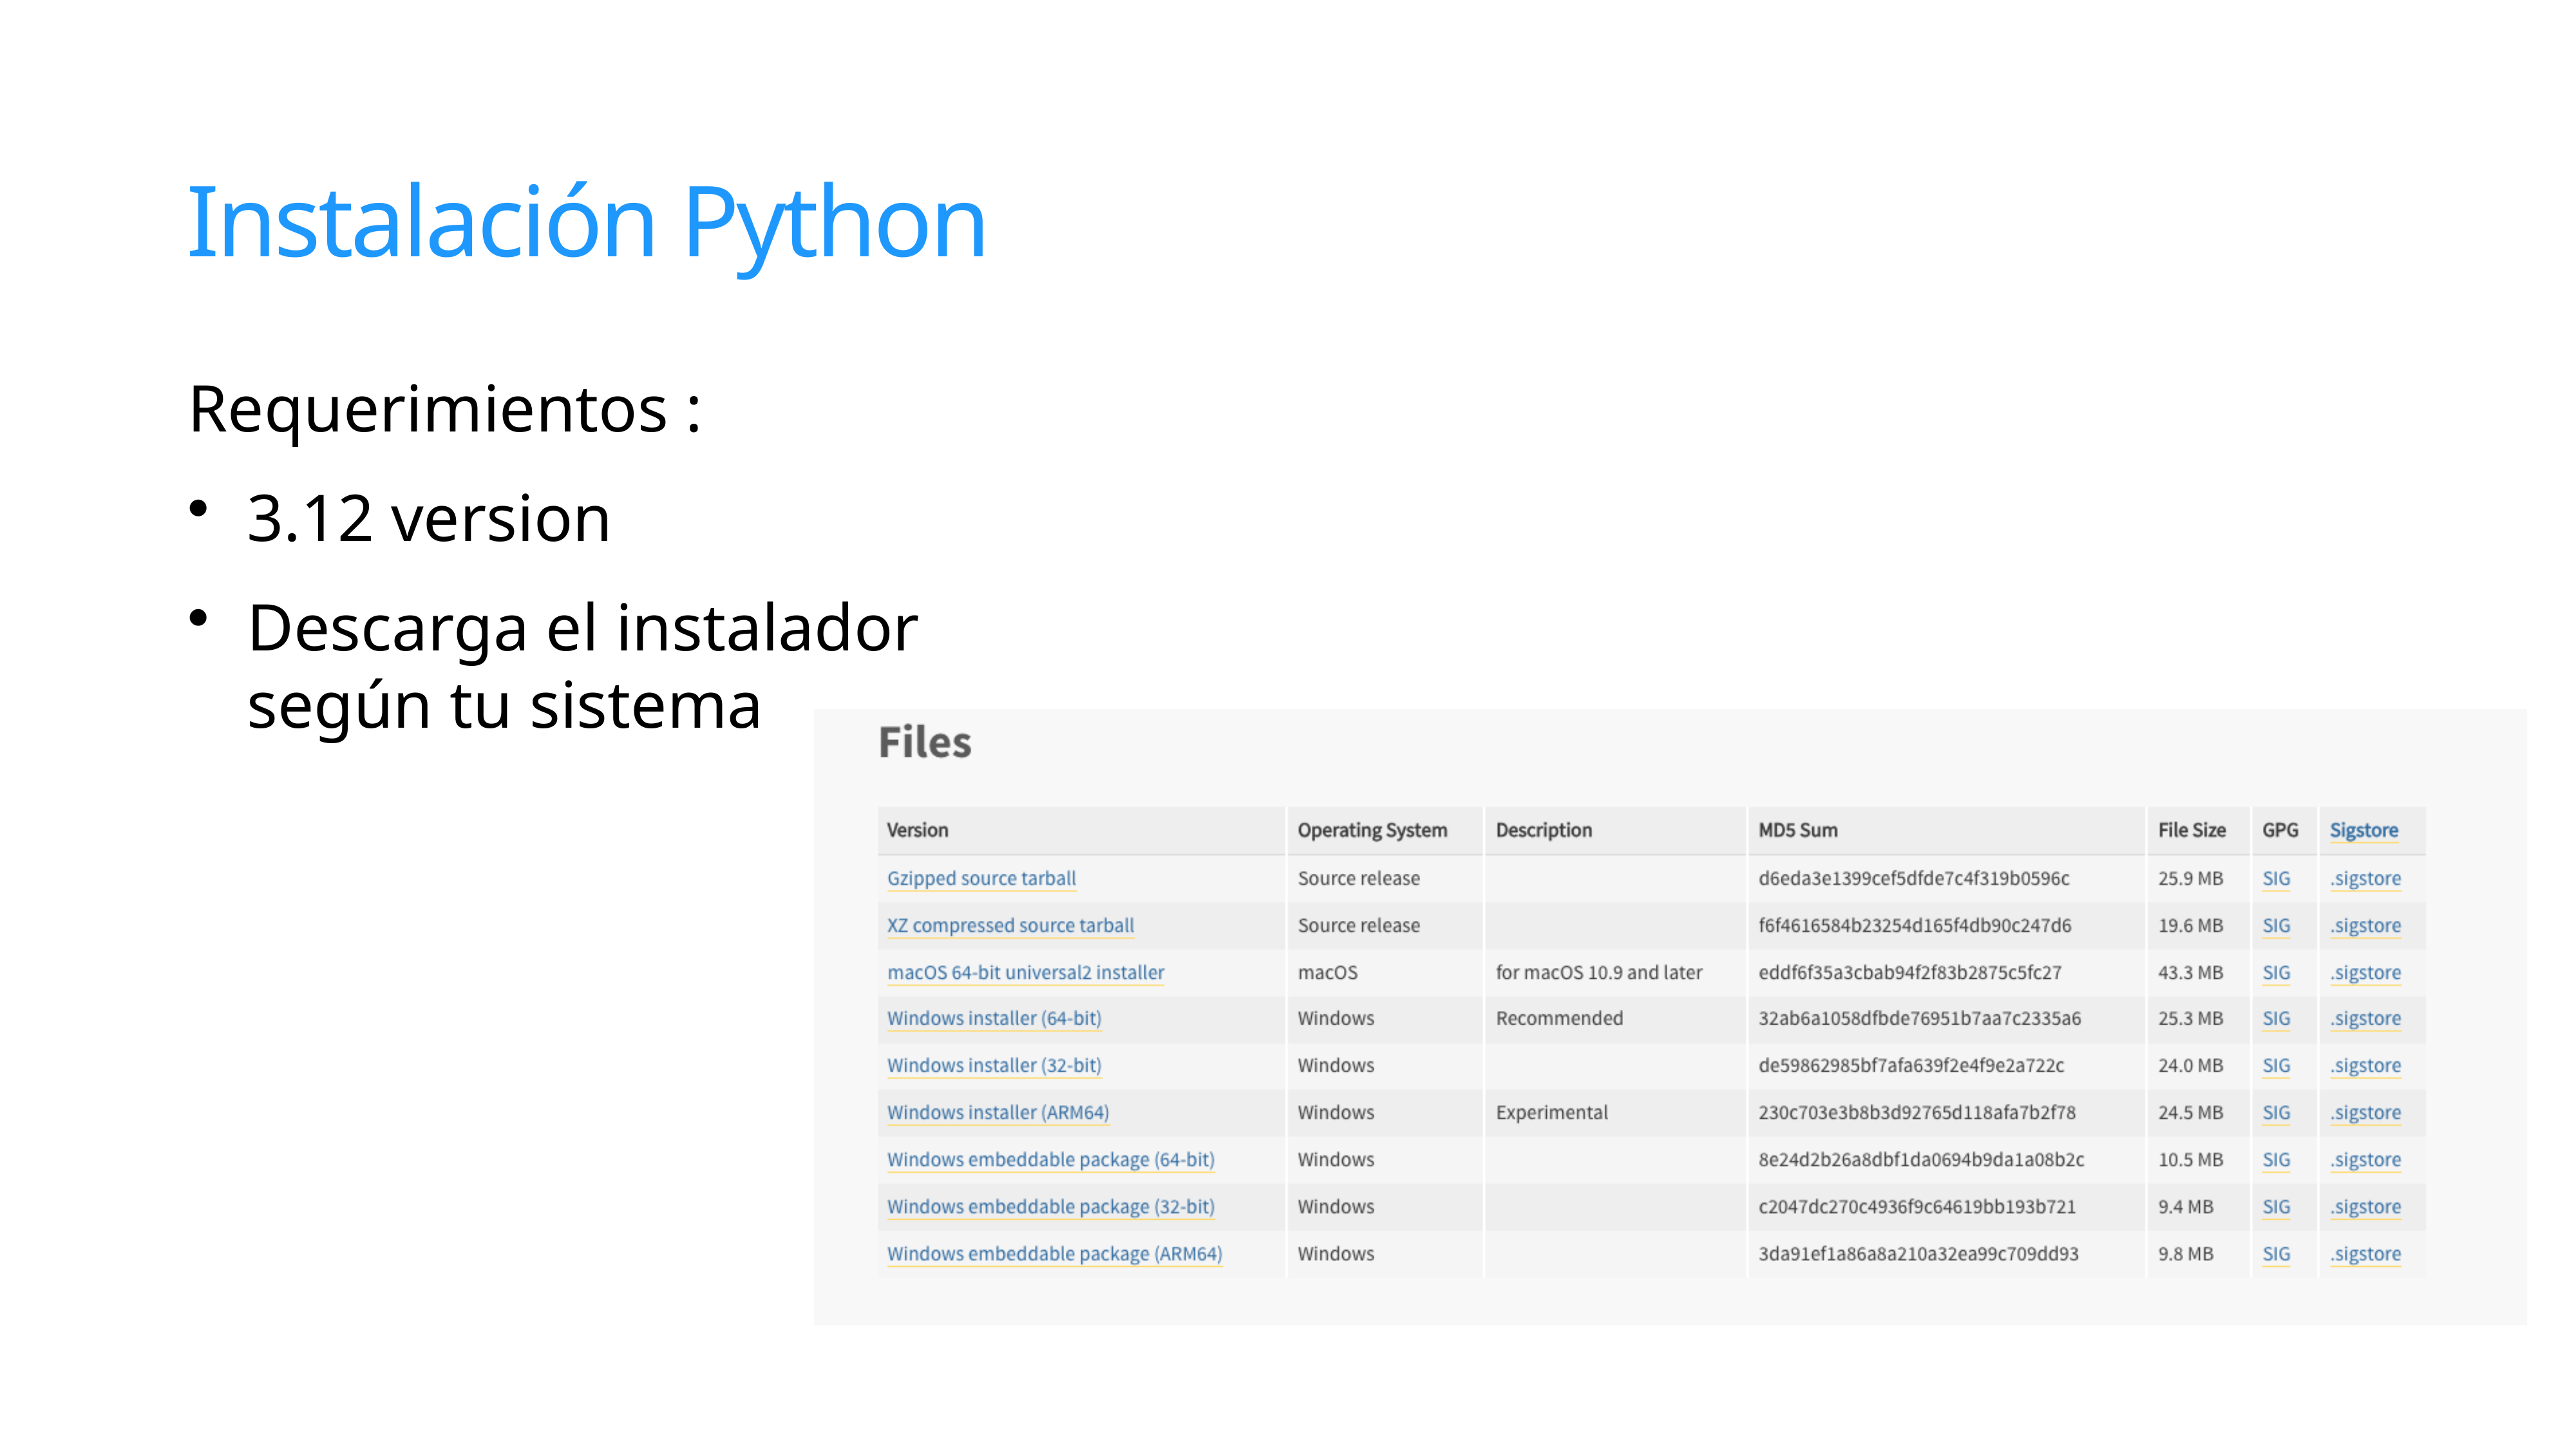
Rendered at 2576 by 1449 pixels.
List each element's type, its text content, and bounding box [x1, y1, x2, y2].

picture [814, 709, 2527, 1325]
text_box Requerimientos : 3.12 version Descarga el instalador según tu sistema [182, 362, 958, 746]
title Instalación Python [162, 118, 1015, 284]
